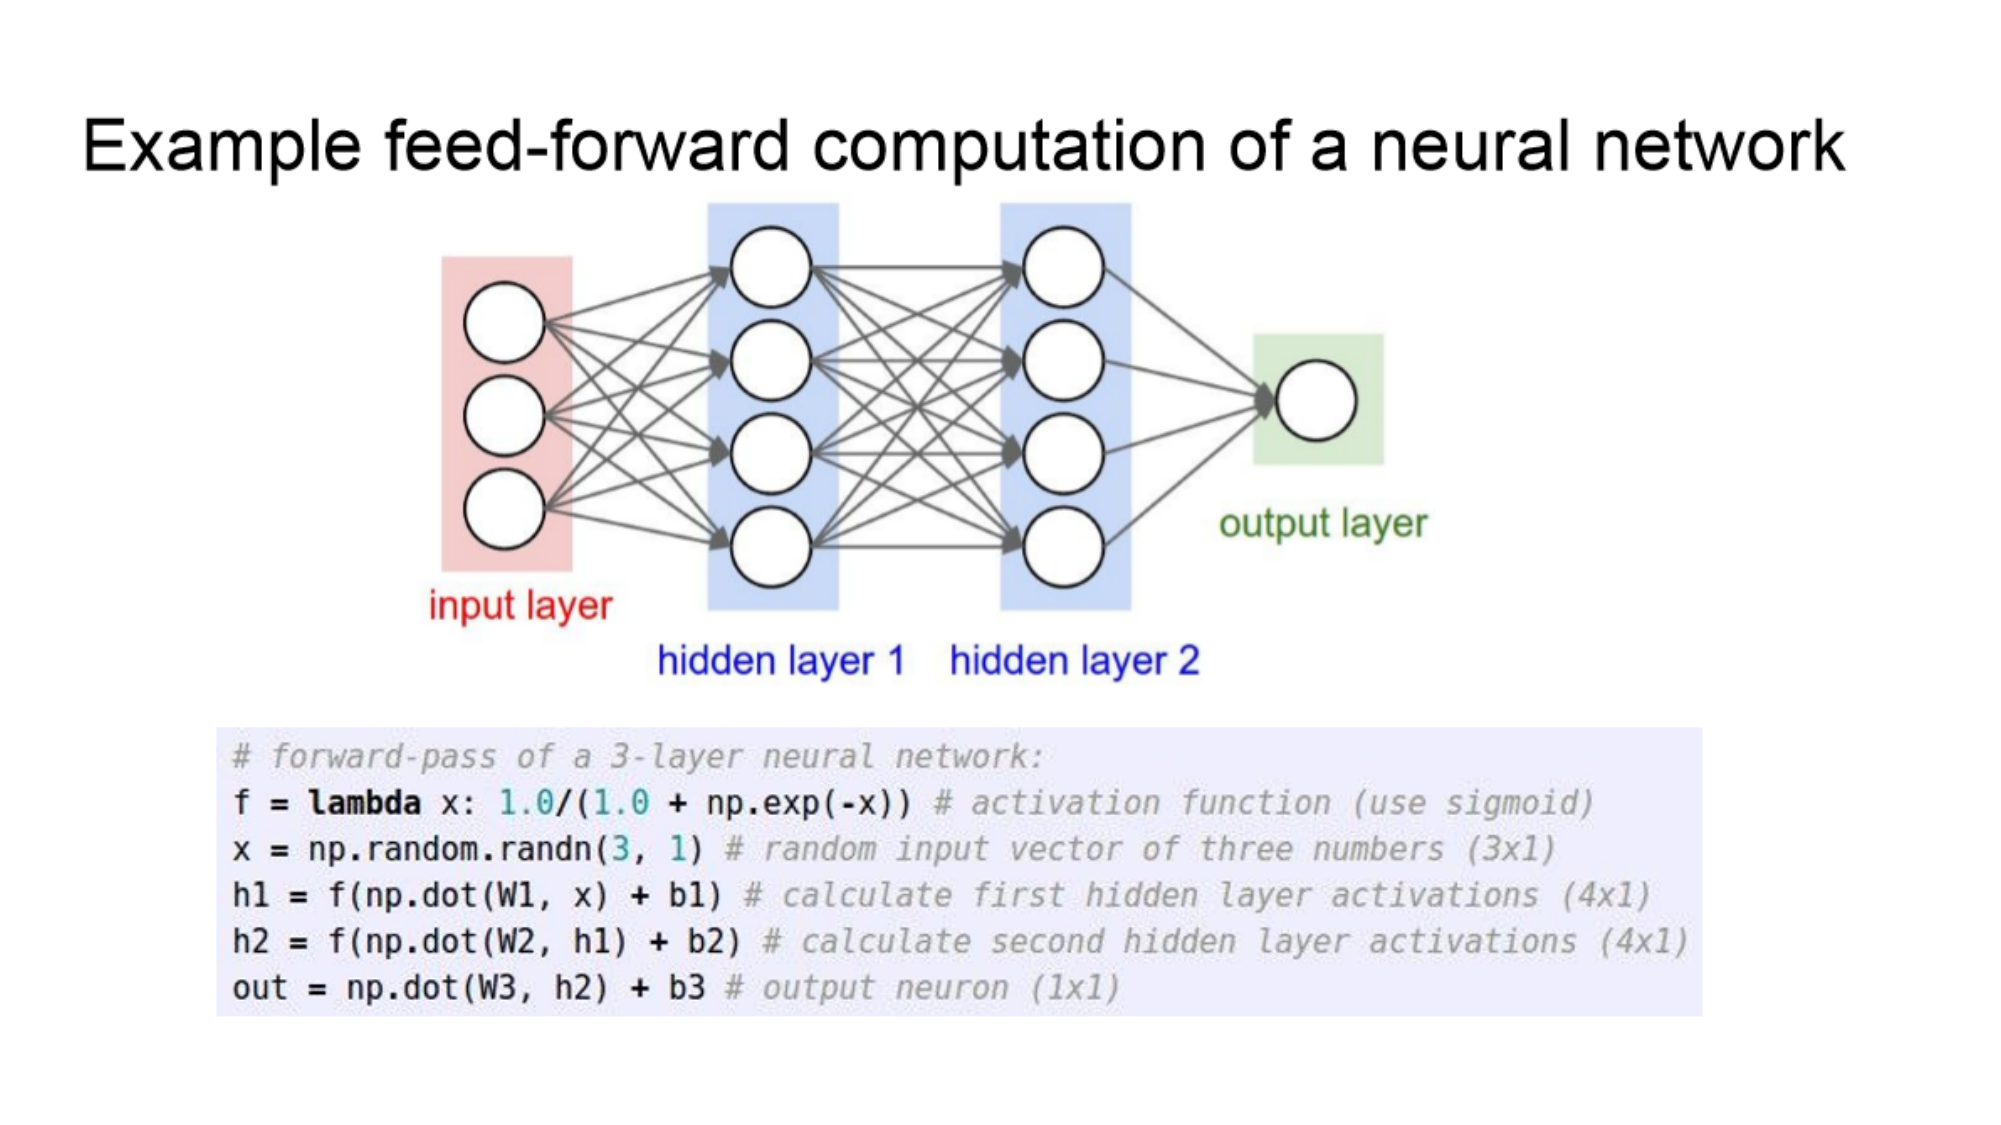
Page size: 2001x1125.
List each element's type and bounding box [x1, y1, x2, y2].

picture [0, 72, 2000, 1052]
